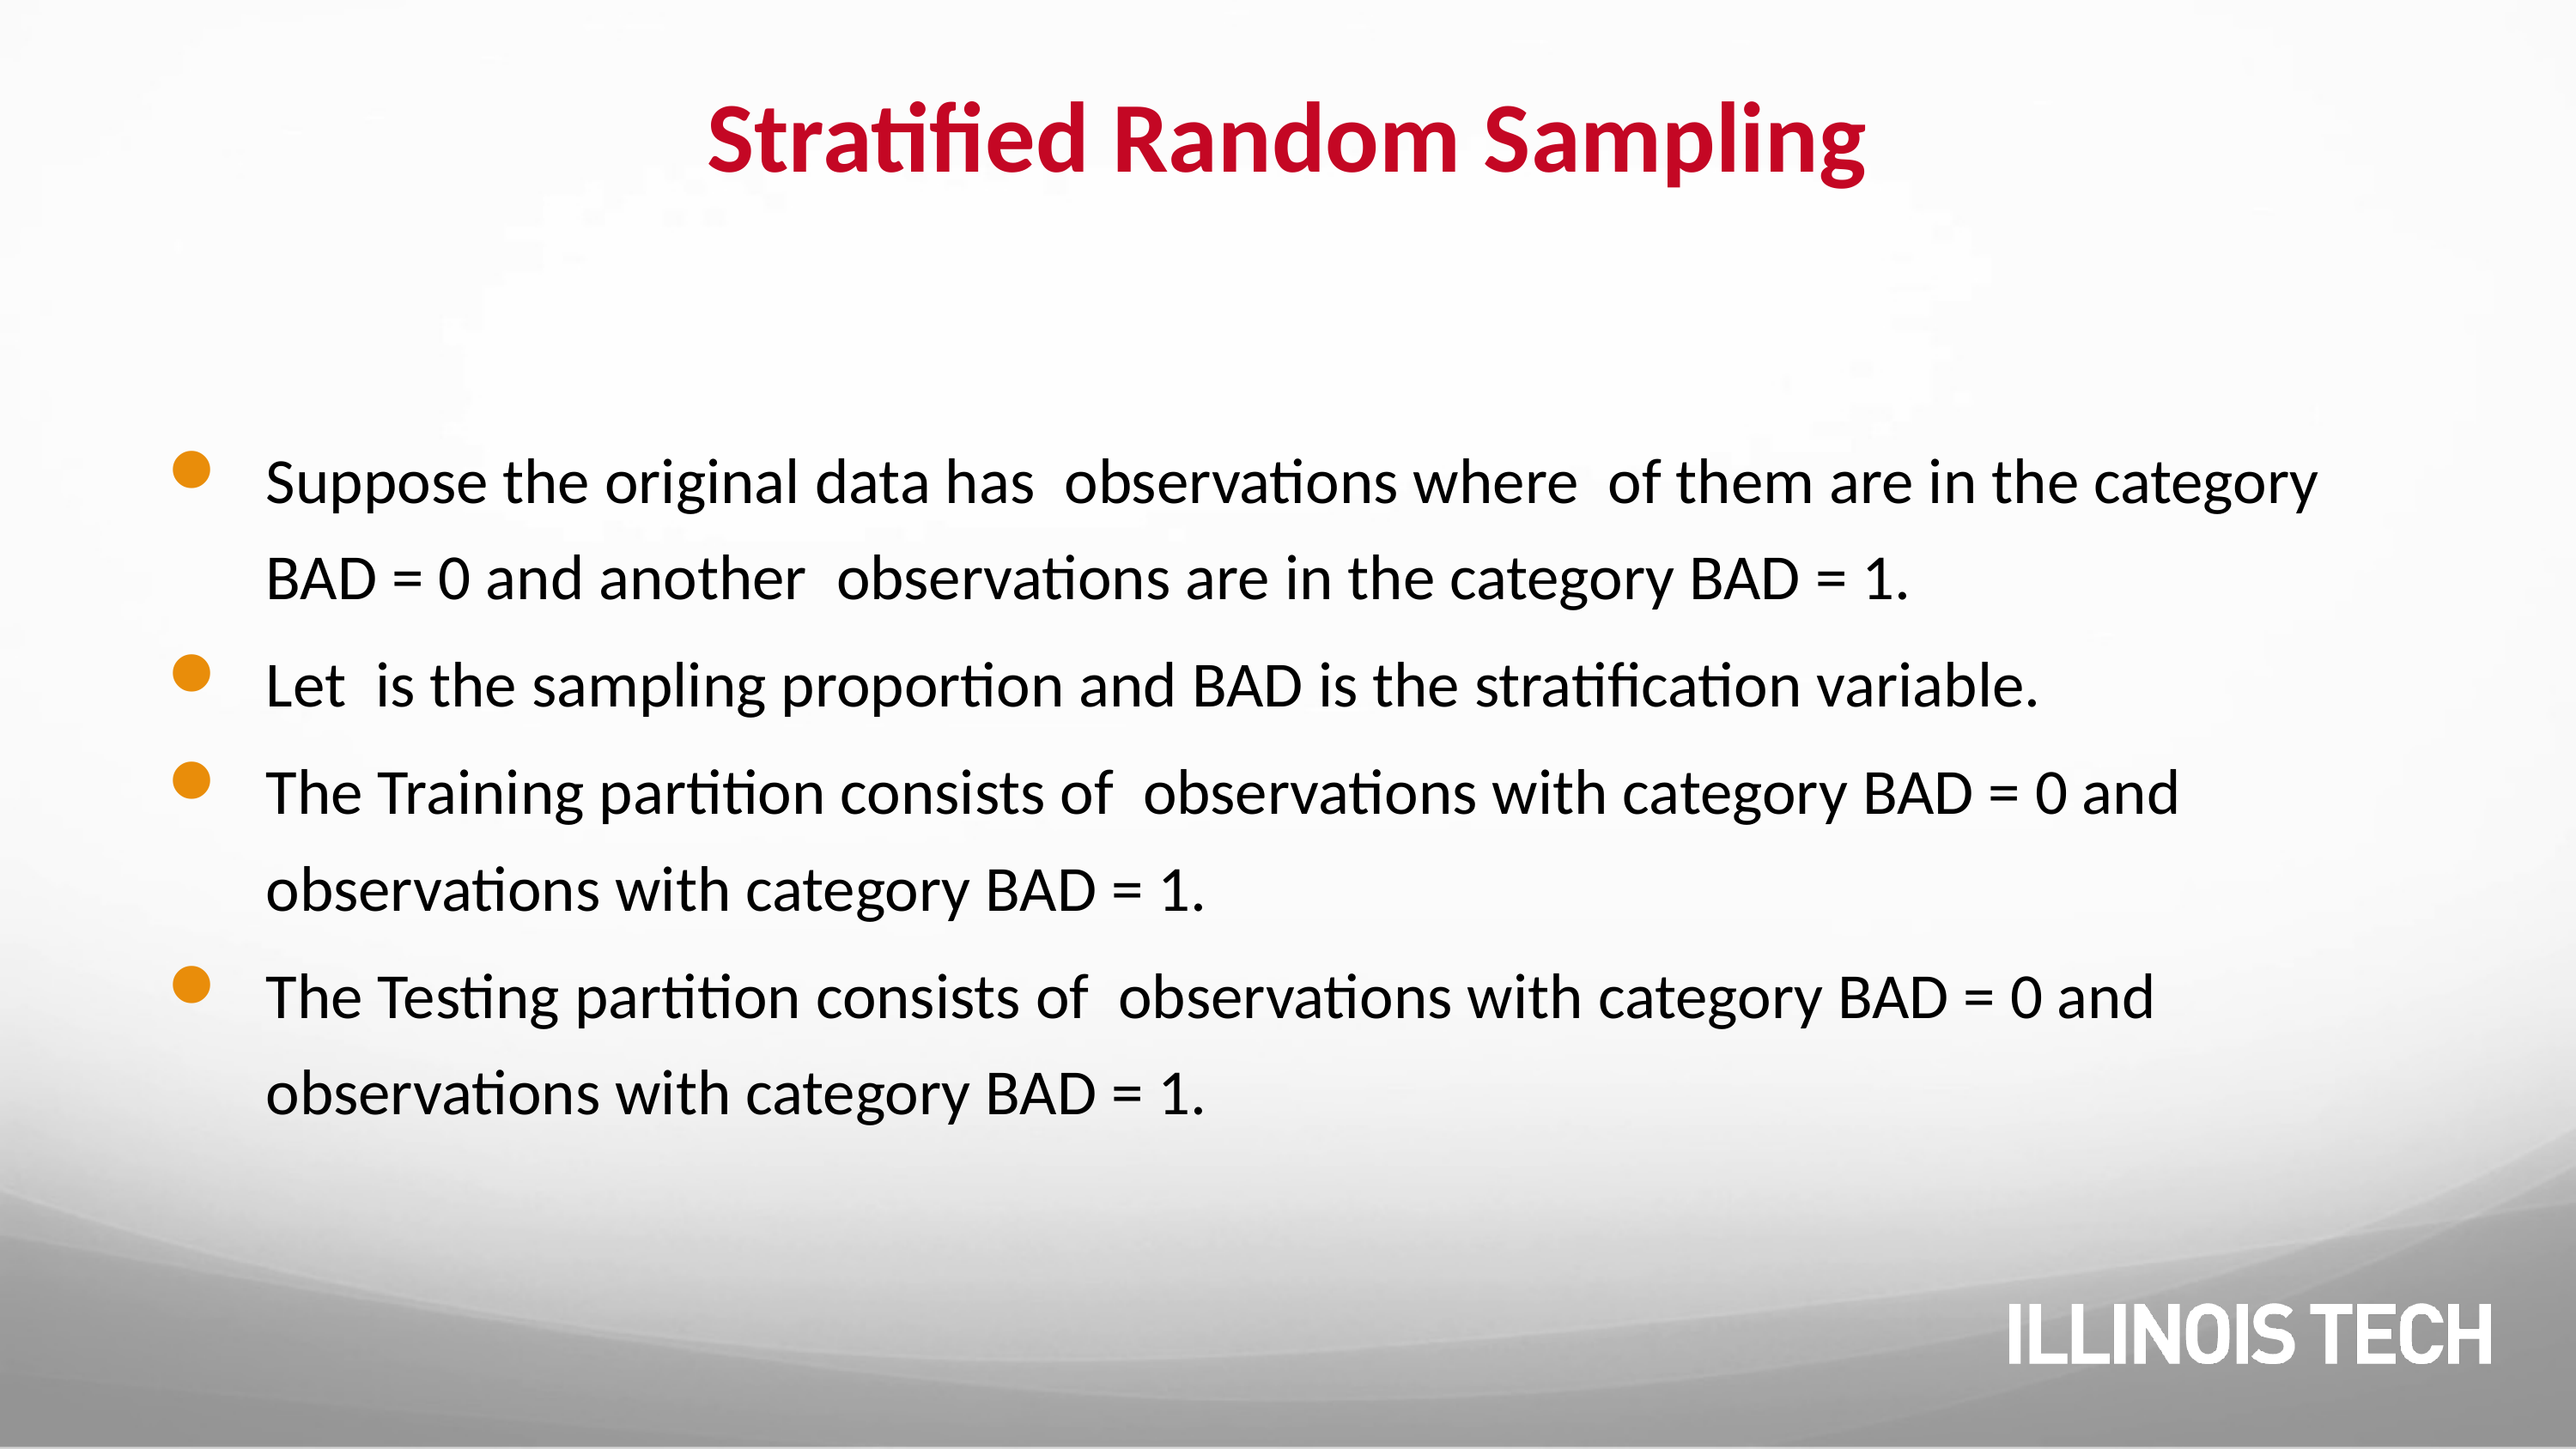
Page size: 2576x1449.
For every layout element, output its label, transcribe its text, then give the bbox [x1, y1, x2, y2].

picture [0, 0, 2576, 1449]
title Stratified Random Sampling [155, 22, 2421, 241]
